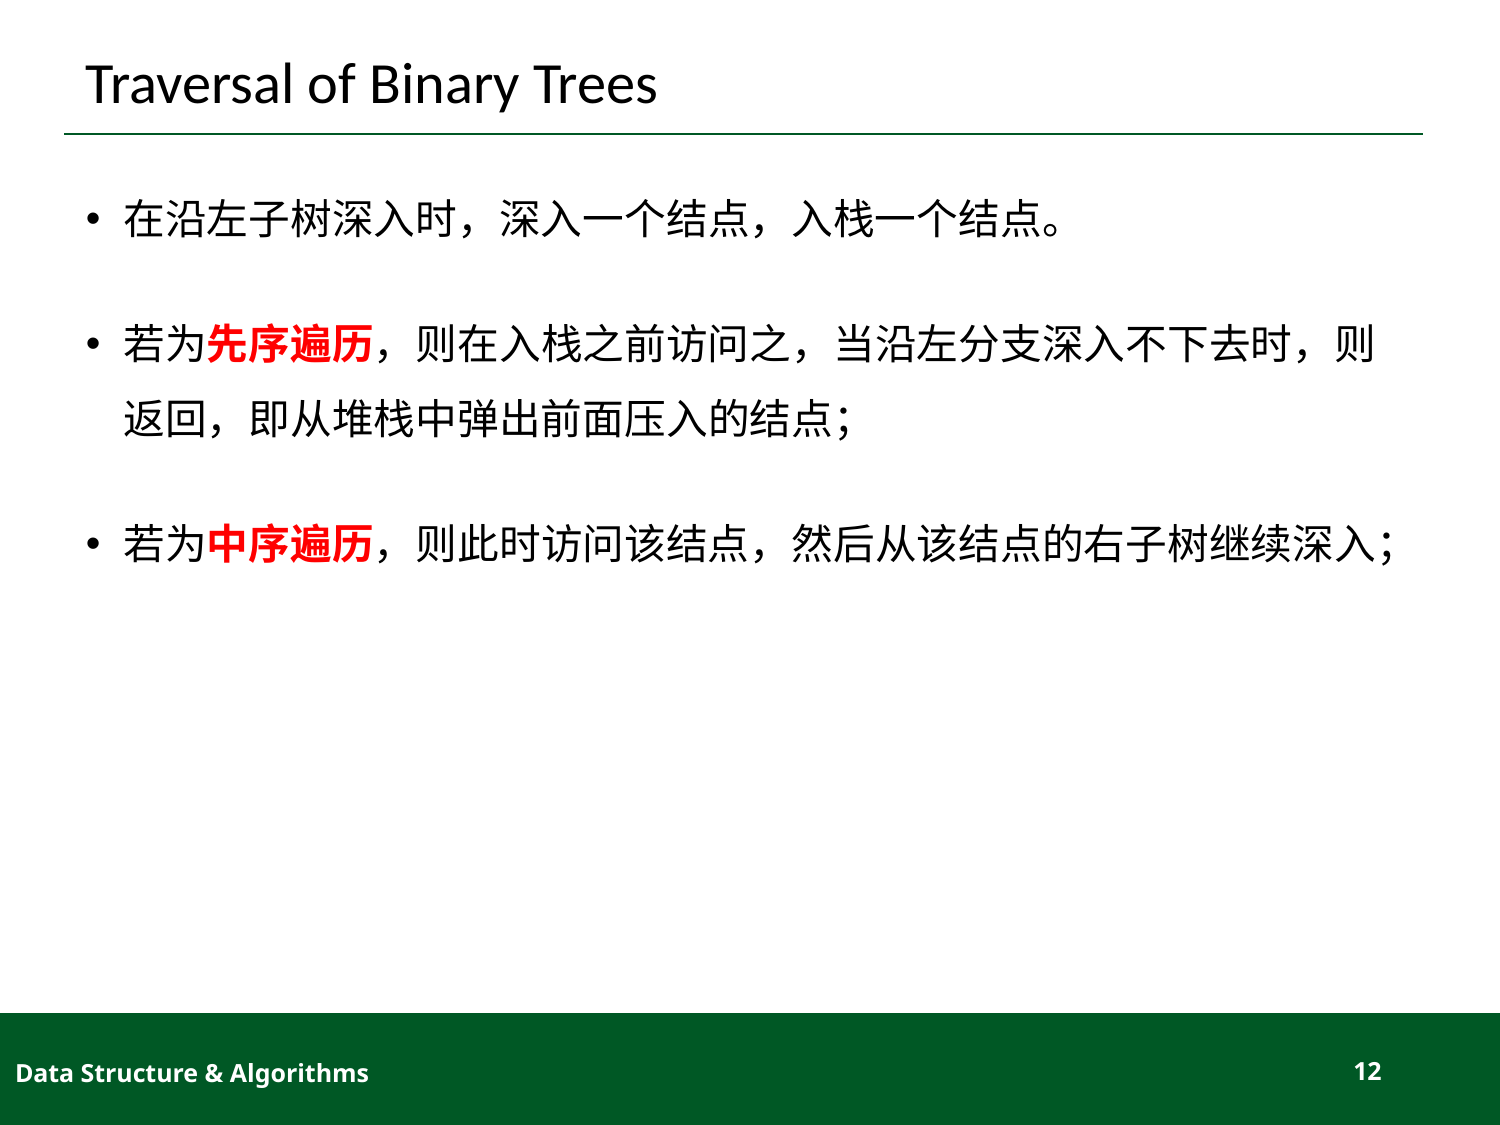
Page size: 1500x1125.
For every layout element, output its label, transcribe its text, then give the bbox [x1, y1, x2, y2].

list 在沿左子树深入时，深入一个结点，入栈一个结点。 若为先序遍历，则在入栈之前访问之，当沿左分支深入不下去时，则返回，即从堆栈中弹出前面压入的结点； 若为中序遍历，则此时访问该结点，然后从该结点的右子树继续深入； [70, 160, 1430, 991]
title Traversal of Binary Trees [70, 34, 1430, 135]
footer Data Structure & Algorithms [0, 1042, 507, 1103]
slide_number 12 [1059, 1042, 1397, 1103]
